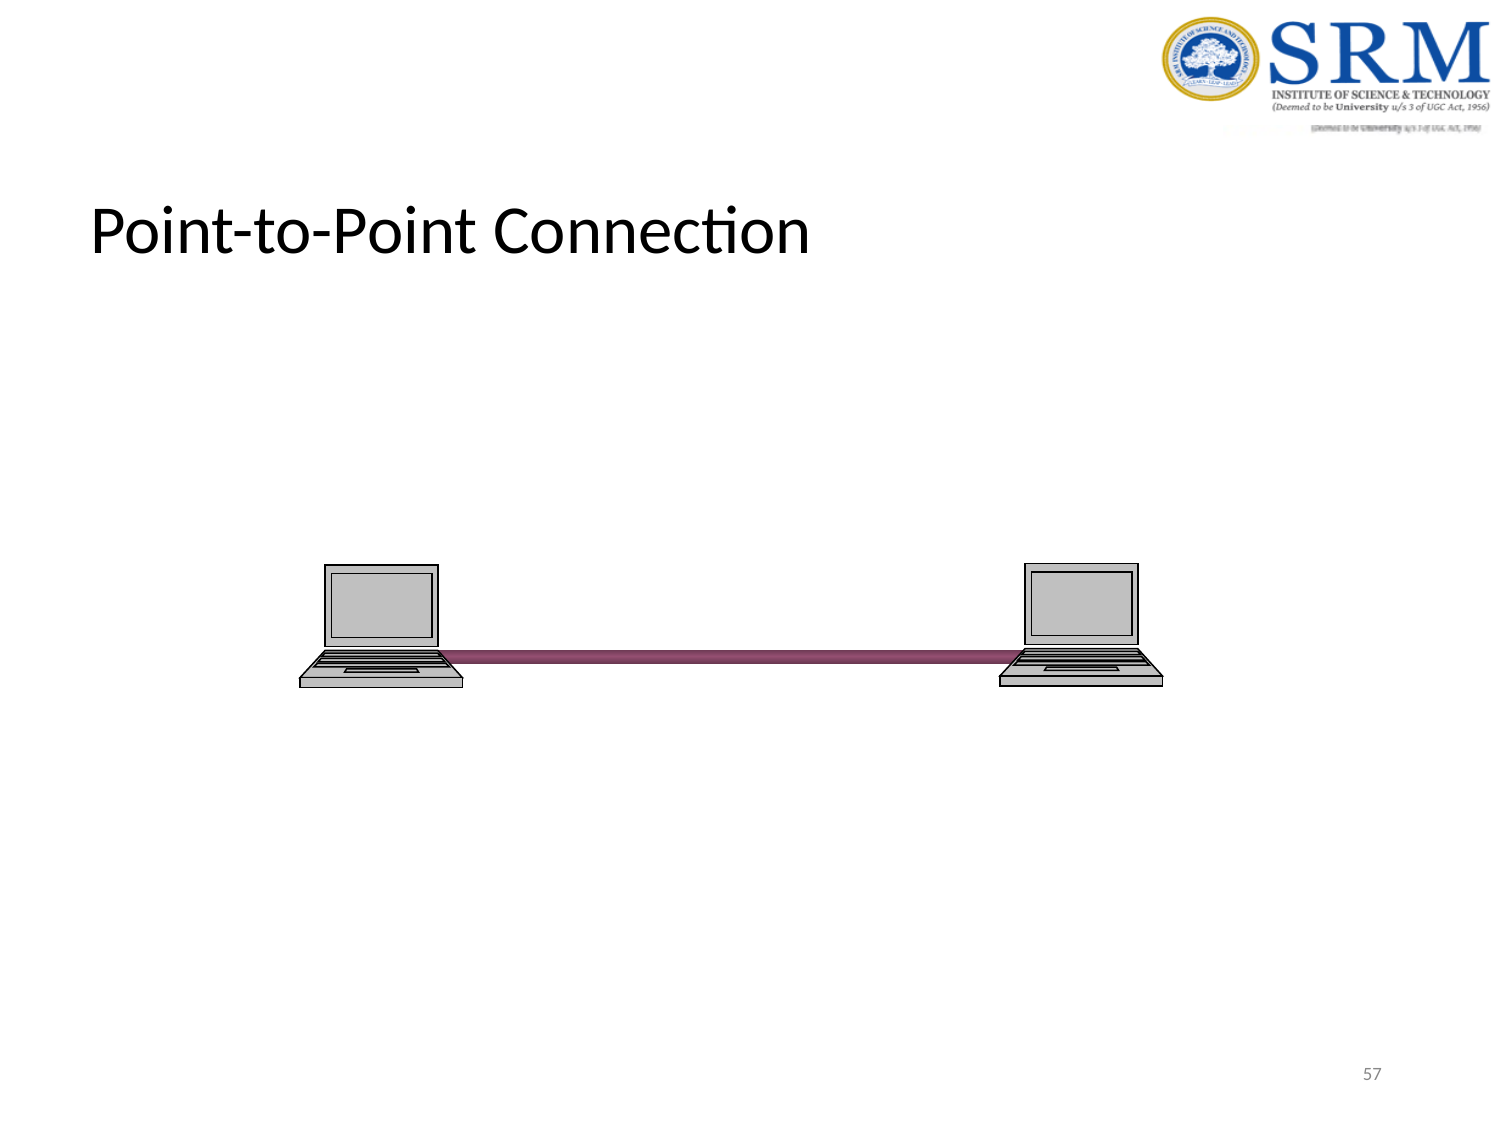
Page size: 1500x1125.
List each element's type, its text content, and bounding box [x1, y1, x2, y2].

text_box [439, 650, 1022, 664]
text_box [999, 648, 1163, 686]
slide_number ‹#› [1059, 1042, 1397, 1103]
text_box [299, 650, 463, 688]
text_box [1025, 563, 1138, 645]
title Point-to-Point Connection [75, 137, 1425, 325]
text_box [325, 565, 438, 647]
picture [1157, 0, 1500, 149]
